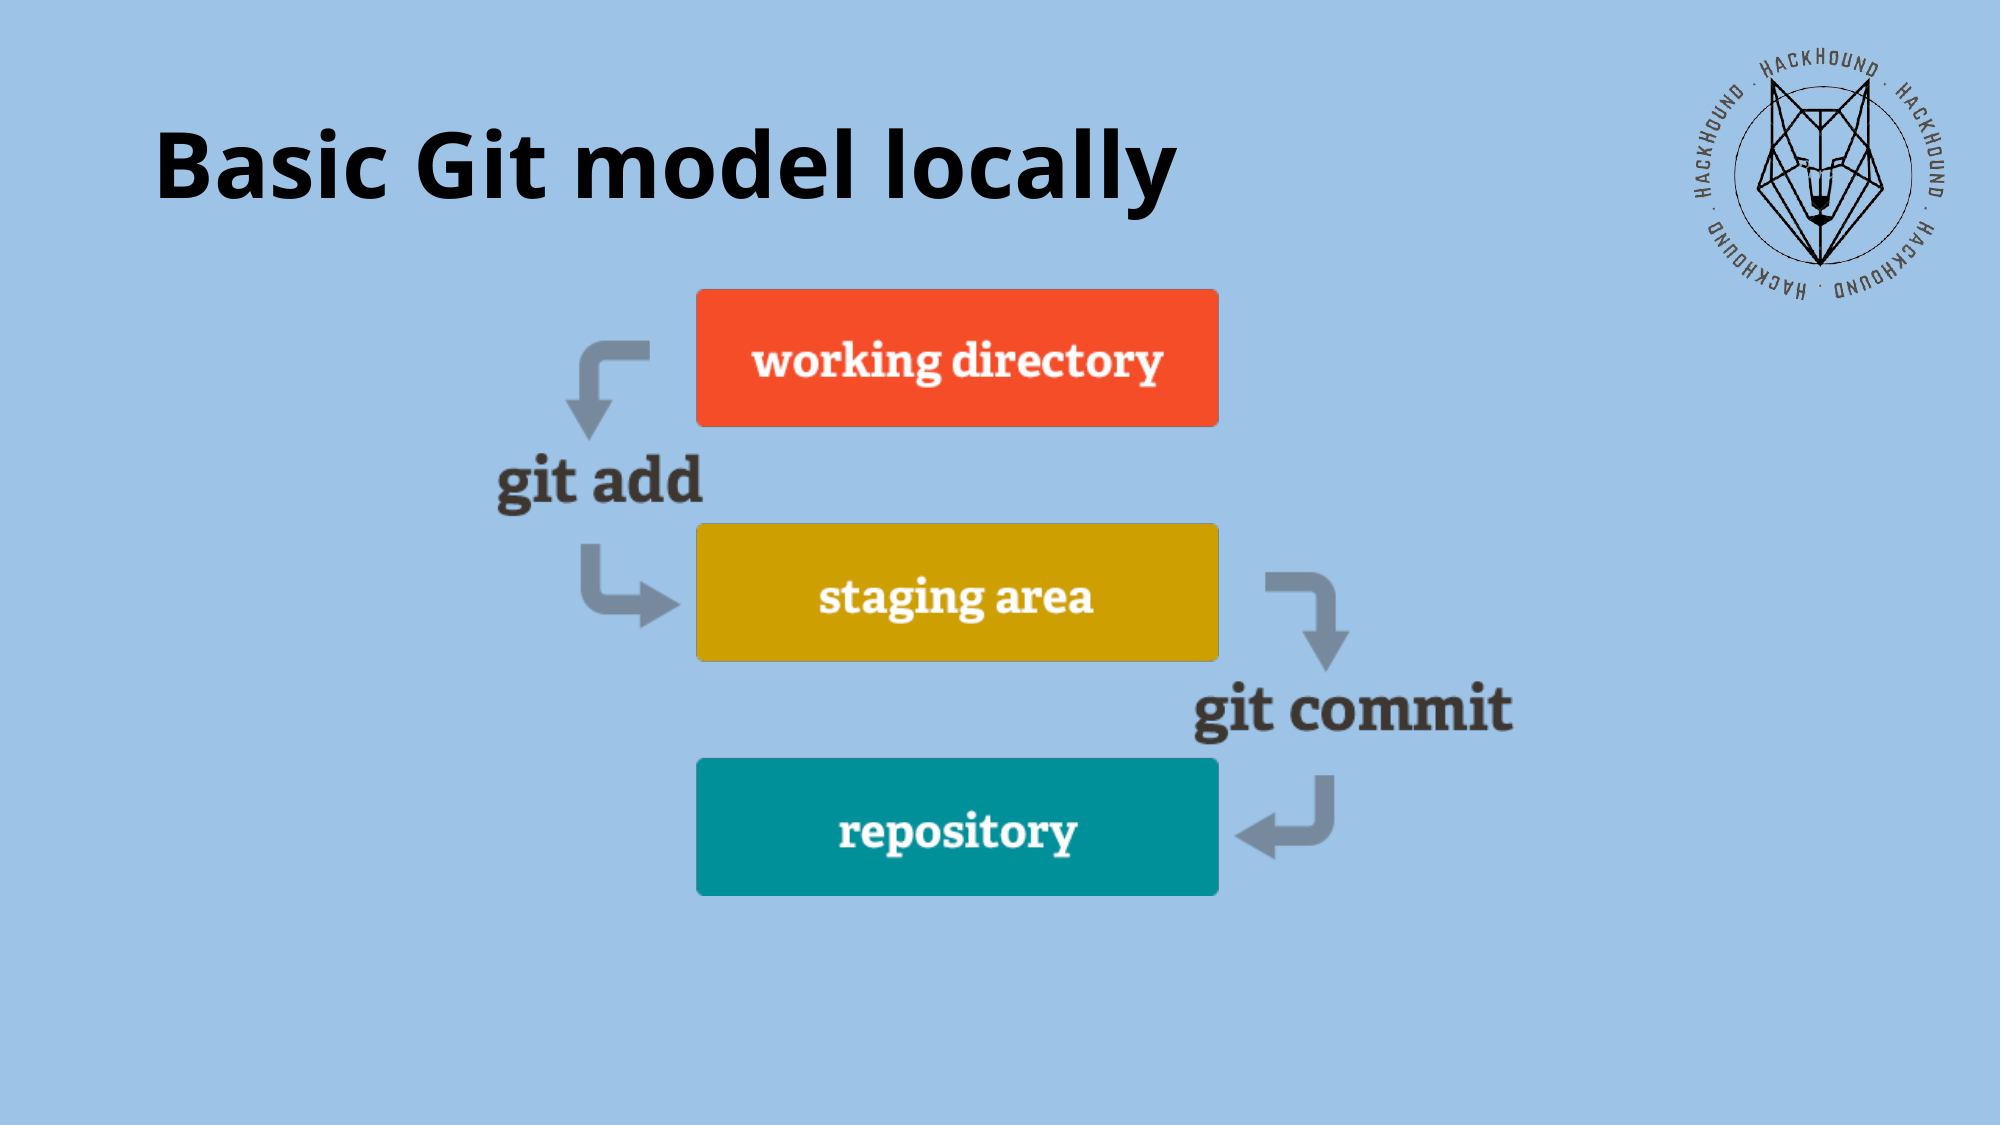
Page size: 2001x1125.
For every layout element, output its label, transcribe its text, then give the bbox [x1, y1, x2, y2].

picture [463, 277, 1536, 897]
title Basic Git model locally [137, 59, 1863, 278]
picture [1621, 0, 2001, 350]
